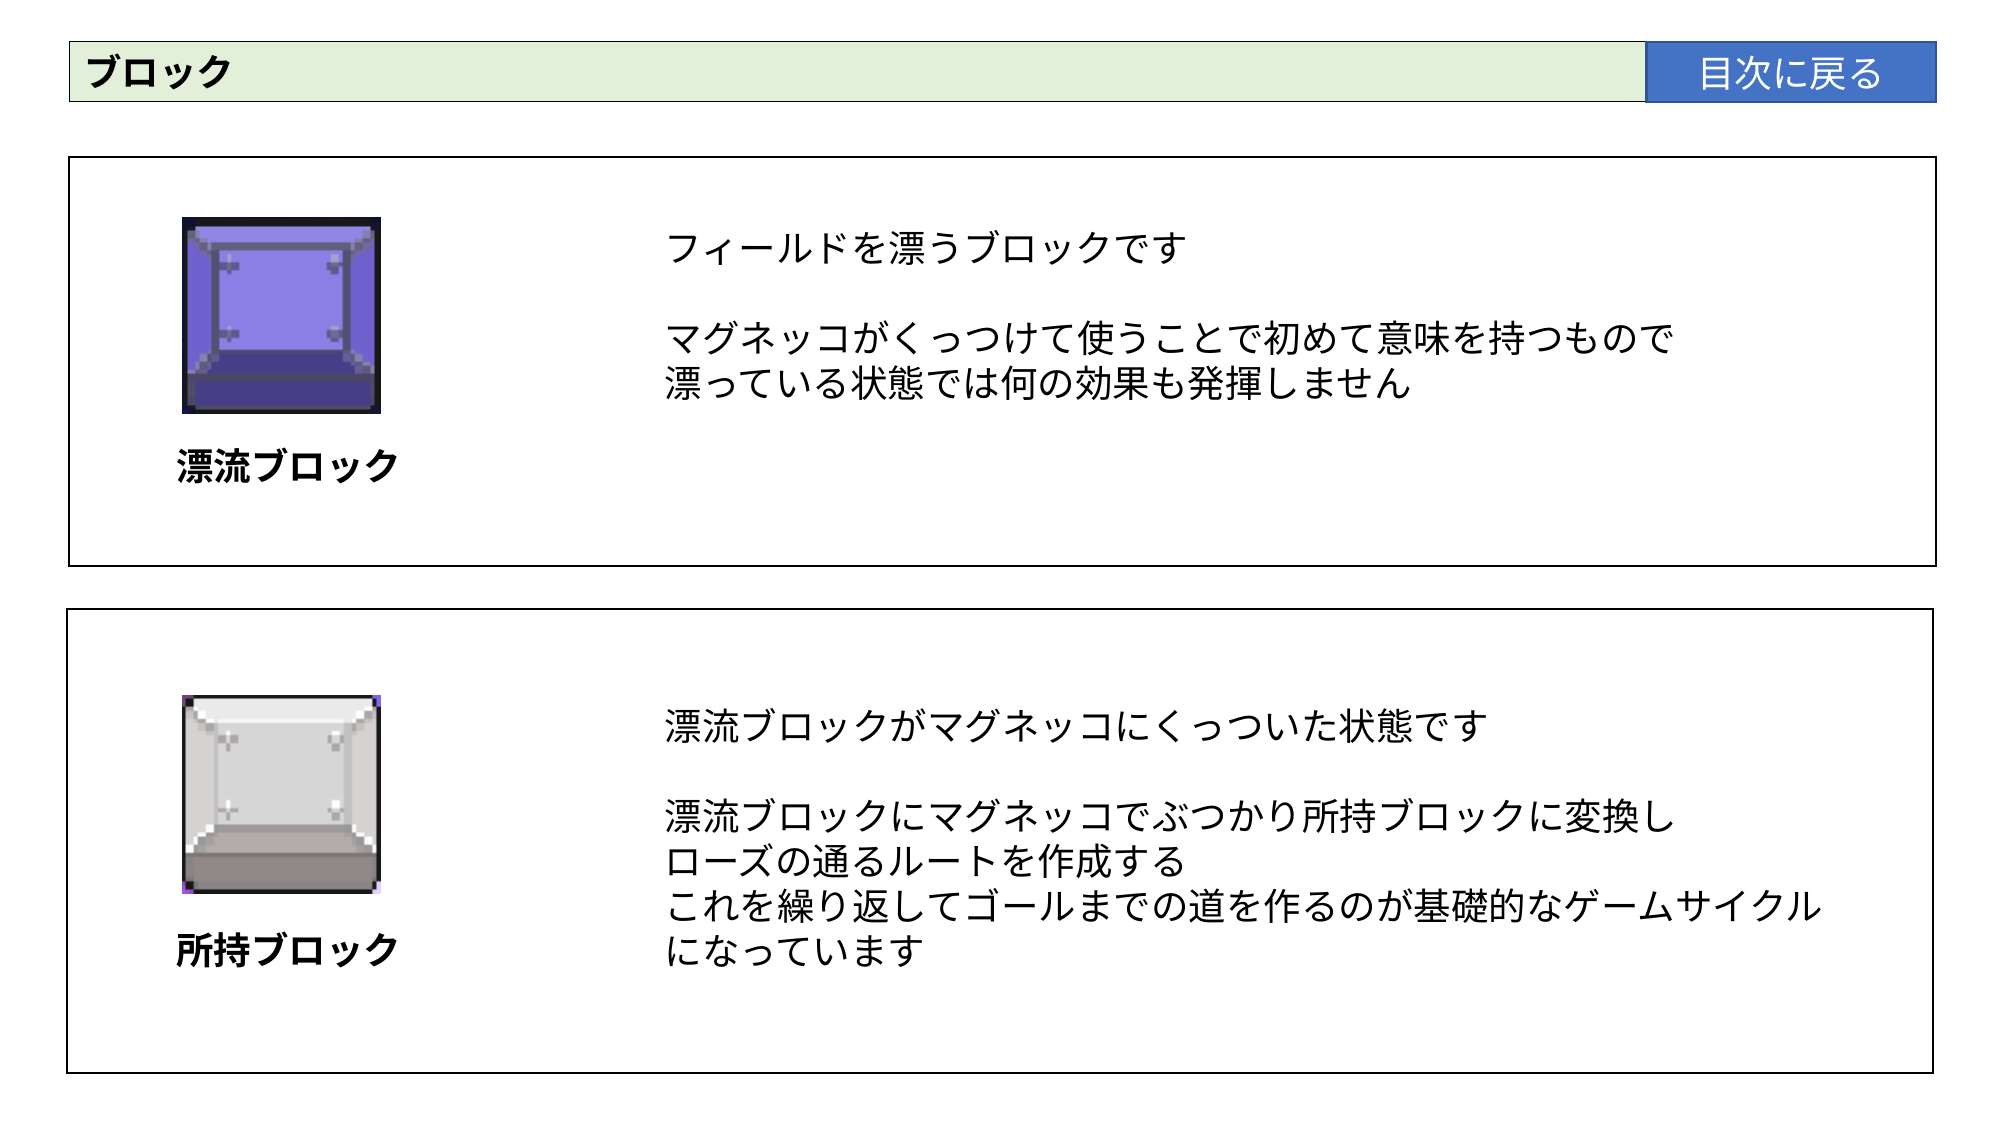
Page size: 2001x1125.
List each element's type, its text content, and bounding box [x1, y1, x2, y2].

text_box ブロック [69, 41, 1645, 102]
text_box [66, 608, 1934, 1074]
text_box 目次に戻る [1645, 41, 1937, 103]
picture [182, 695, 381, 894]
text_box 漂流ブロックがマグネッコにくっついた状態です 漂流ブロックにマグネッコでぶつかり所持ブロックに変換し ローズの通るルートを作成する これを繰り返してゴールまでの道を作るのが基礎的なゲームサイクル になっています [649, 695, 1859, 981]
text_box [69, 157, 1936, 566]
